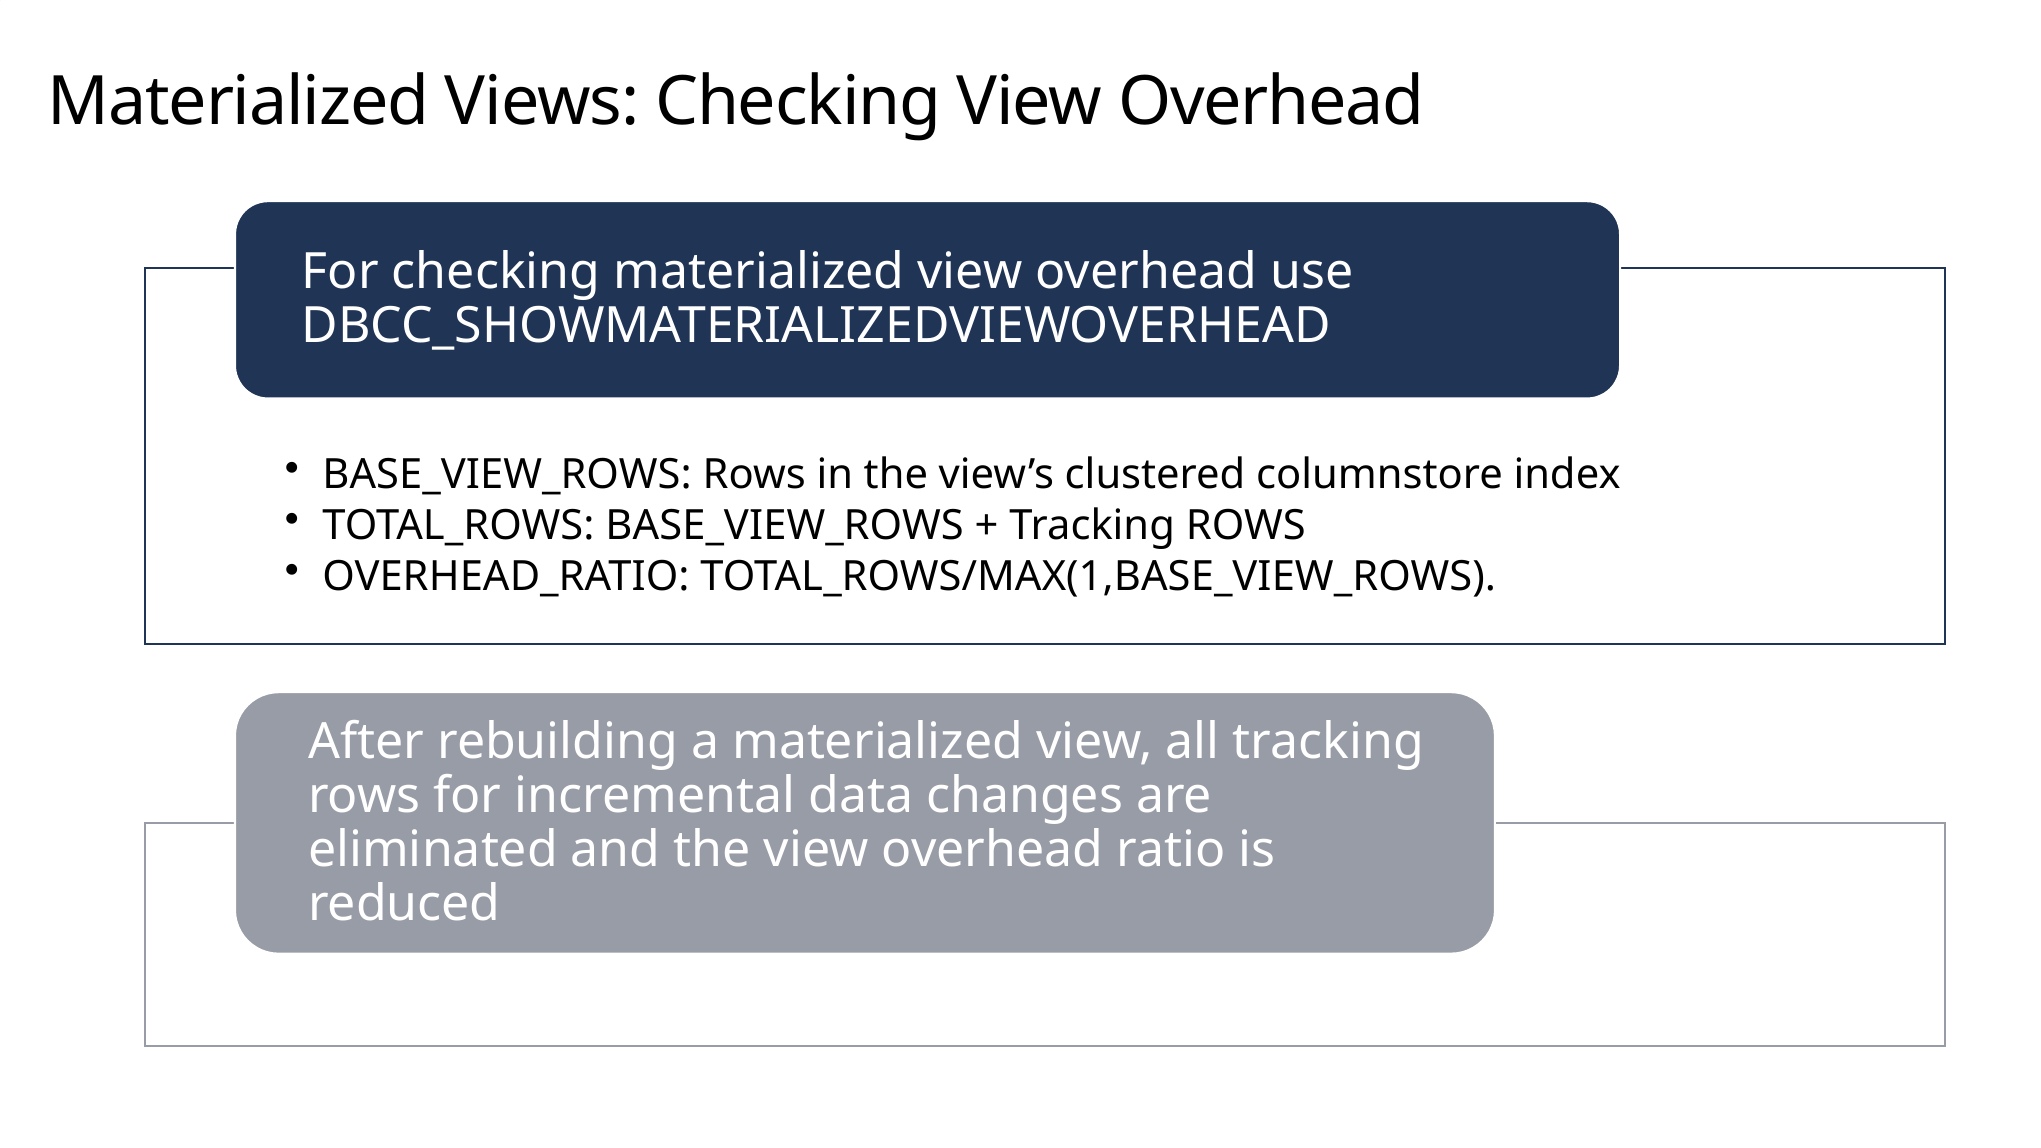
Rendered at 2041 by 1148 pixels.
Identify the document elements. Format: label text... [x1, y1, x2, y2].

title Materialized Views: Checking View Overhead [47, 61, 1869, 139]
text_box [144, 198, 1945, 1049]
